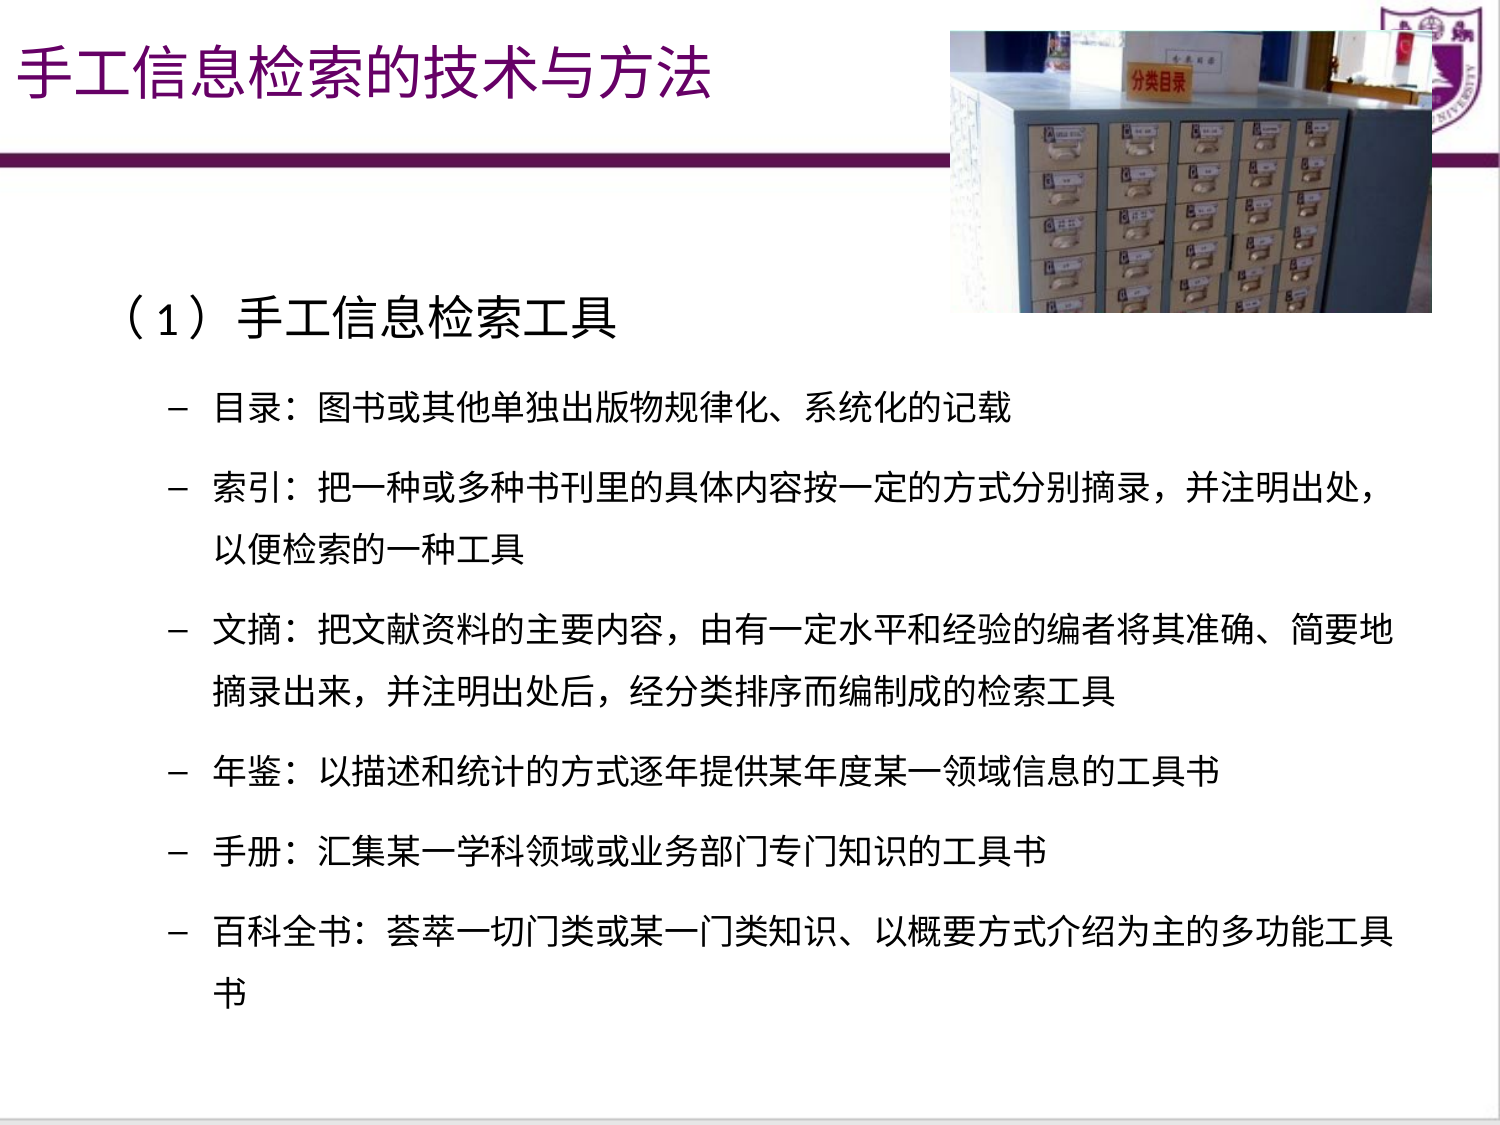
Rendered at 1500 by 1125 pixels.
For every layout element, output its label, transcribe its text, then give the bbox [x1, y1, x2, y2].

list （1）手工信息检索工具 目录：图书或其他单独出版物规律化、系统化的记载 索引：把一种或多种书刊里的具体内容按一定的方式分别摘录，并注明出处，以便检索的一种工具 文摘：把文献资料的主要内容，由有一定水平和经验的编者将其准确、简要地摘录出来，并注明出处后，经分类排序而编制成的检索工具 年鉴：以描述和统计的方式逐年提供某年度某一领域信息的工具书 手册：汇集某一学科领域或业务部门专门知识的工具书 百科全书：荟萃一切门类或某一门类知识、以概要方式介绍为主的多功能工具书 [82, 234, 1432, 1026]
title 手工信息检索的技术与方法 [0, 0, 1350, 142]
picture [0, 0, 1500, 1125]
